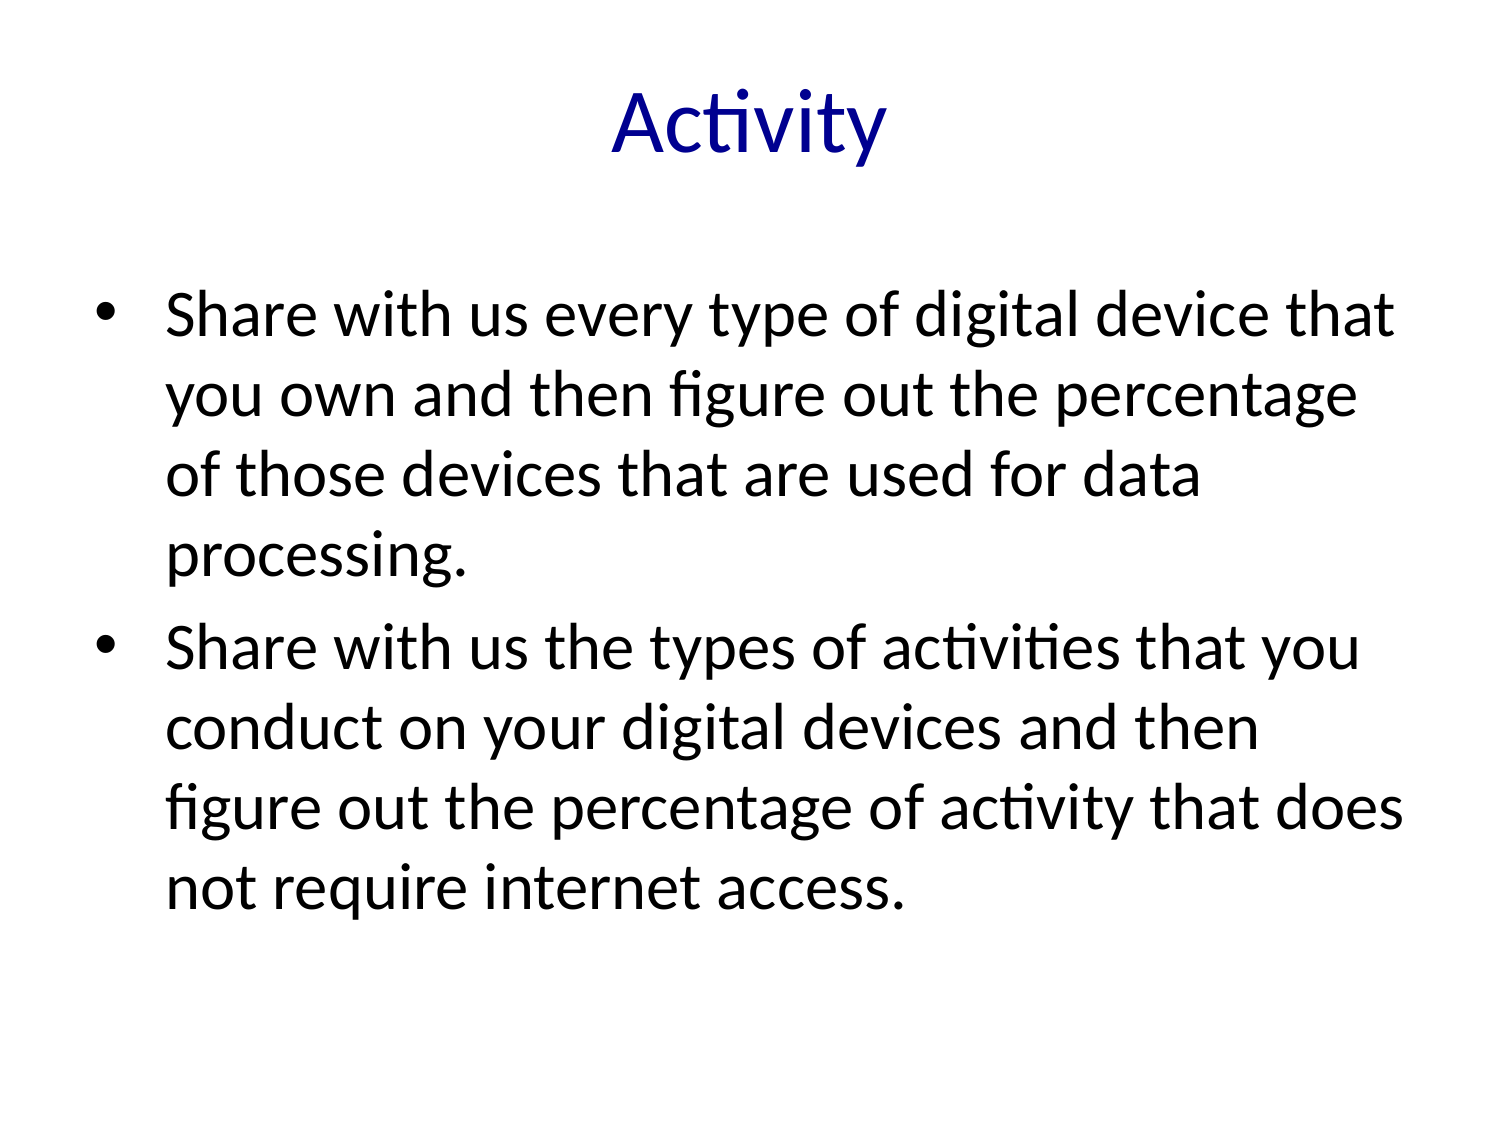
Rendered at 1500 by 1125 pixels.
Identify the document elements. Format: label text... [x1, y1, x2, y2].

list Share with us every type of digital device that you own and then figure out the percentage of those devices that are used for data processing. Share with us the types of activities that you conduct on your digital devices and then figure out the percentage of activity that does not require internet access. [75, 262, 1425, 1005]
title Activity [0, 0, 1500, 233]
